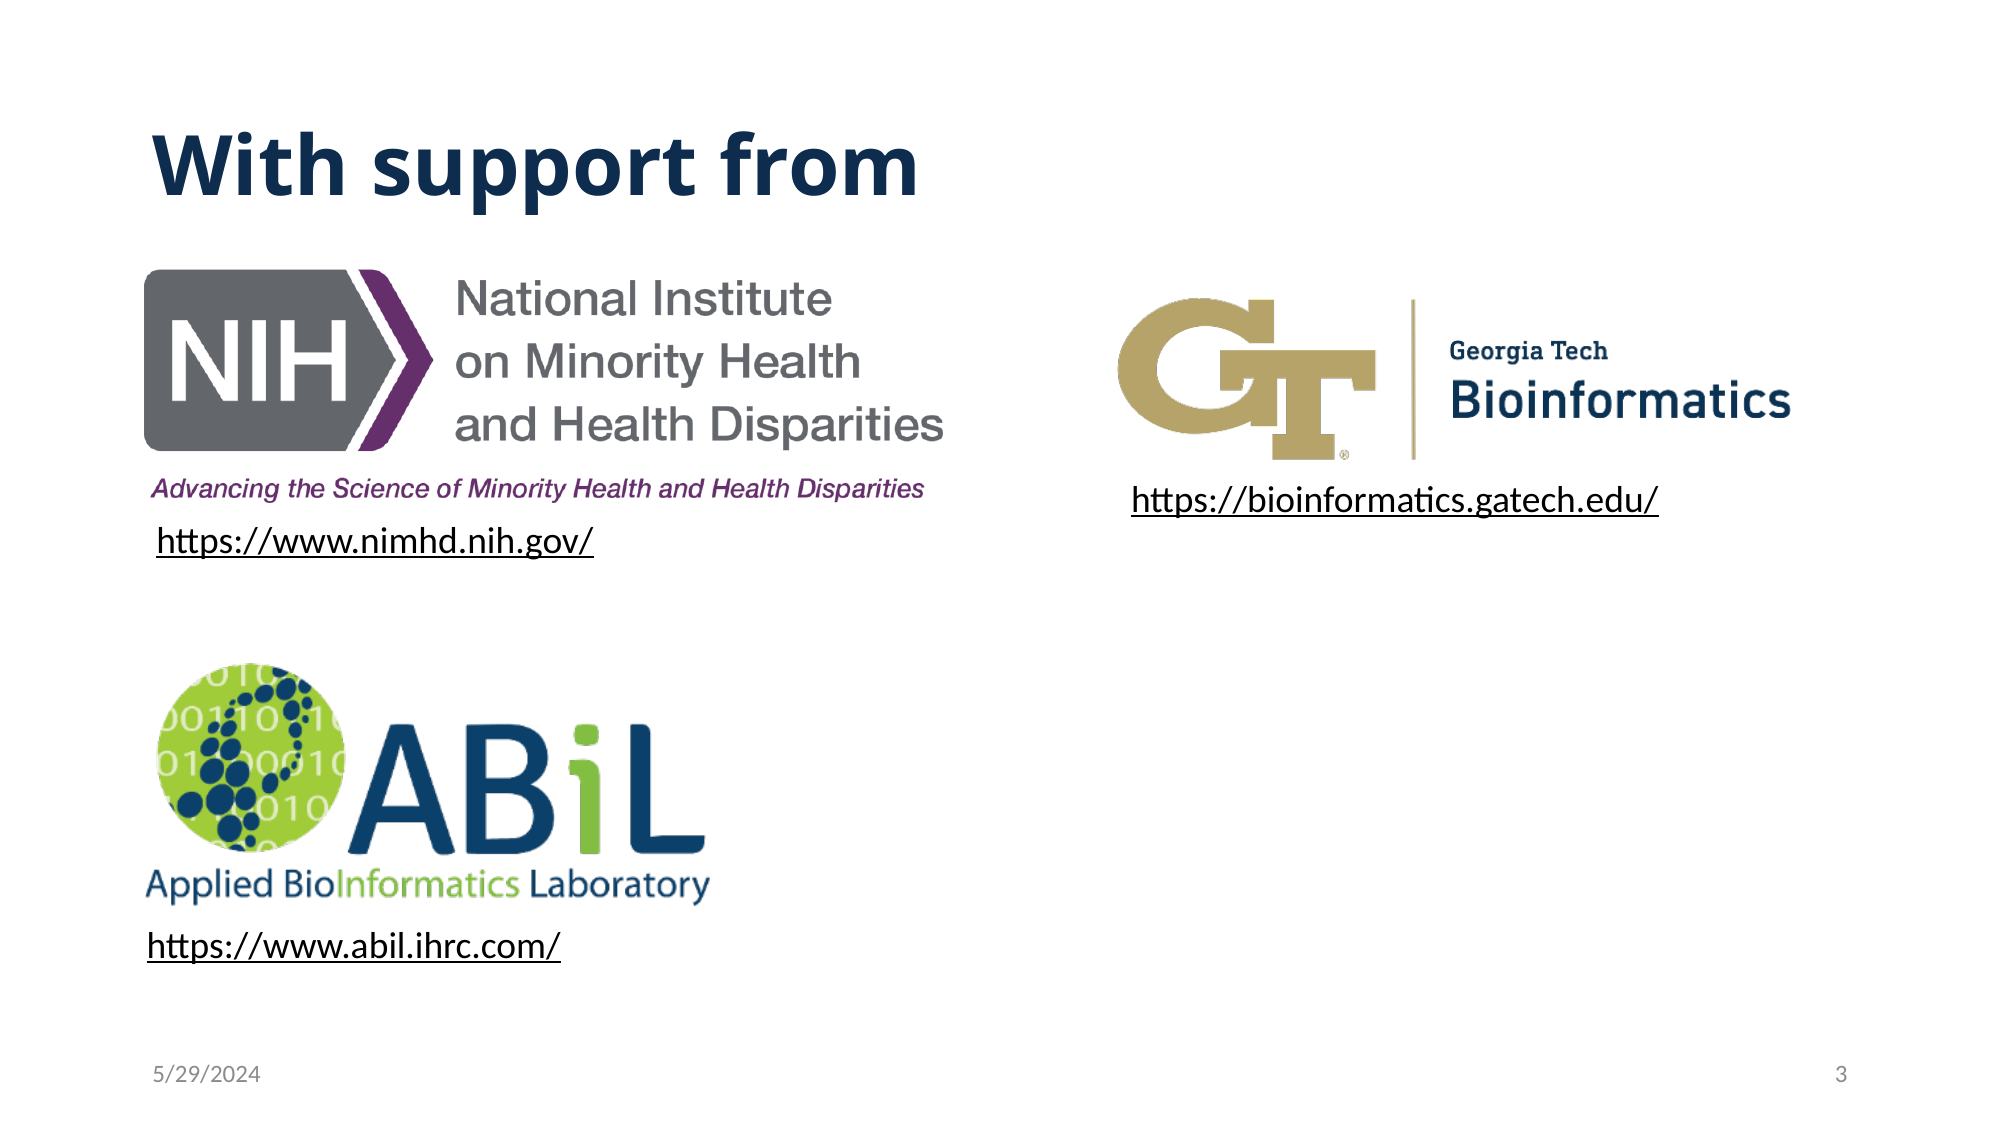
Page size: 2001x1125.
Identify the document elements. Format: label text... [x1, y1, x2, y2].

text_box https://bioinformatics.gatech.edu/ [1116, 512, 1683, 527]
title With support from [137, 59, 1863, 278]
slide_number 3 [1412, 1042, 1863, 1103]
text_box https://www.abil.ihrc.com/ [131, 913, 585, 974]
picture [137, 636, 719, 907]
picture [137, 260, 953, 513]
picture [1088, 246, 1820, 512]
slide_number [137, 1042, 588, 1103]
text_box https://www.nimhd.nih.gov/ [141, 513, 618, 569]
